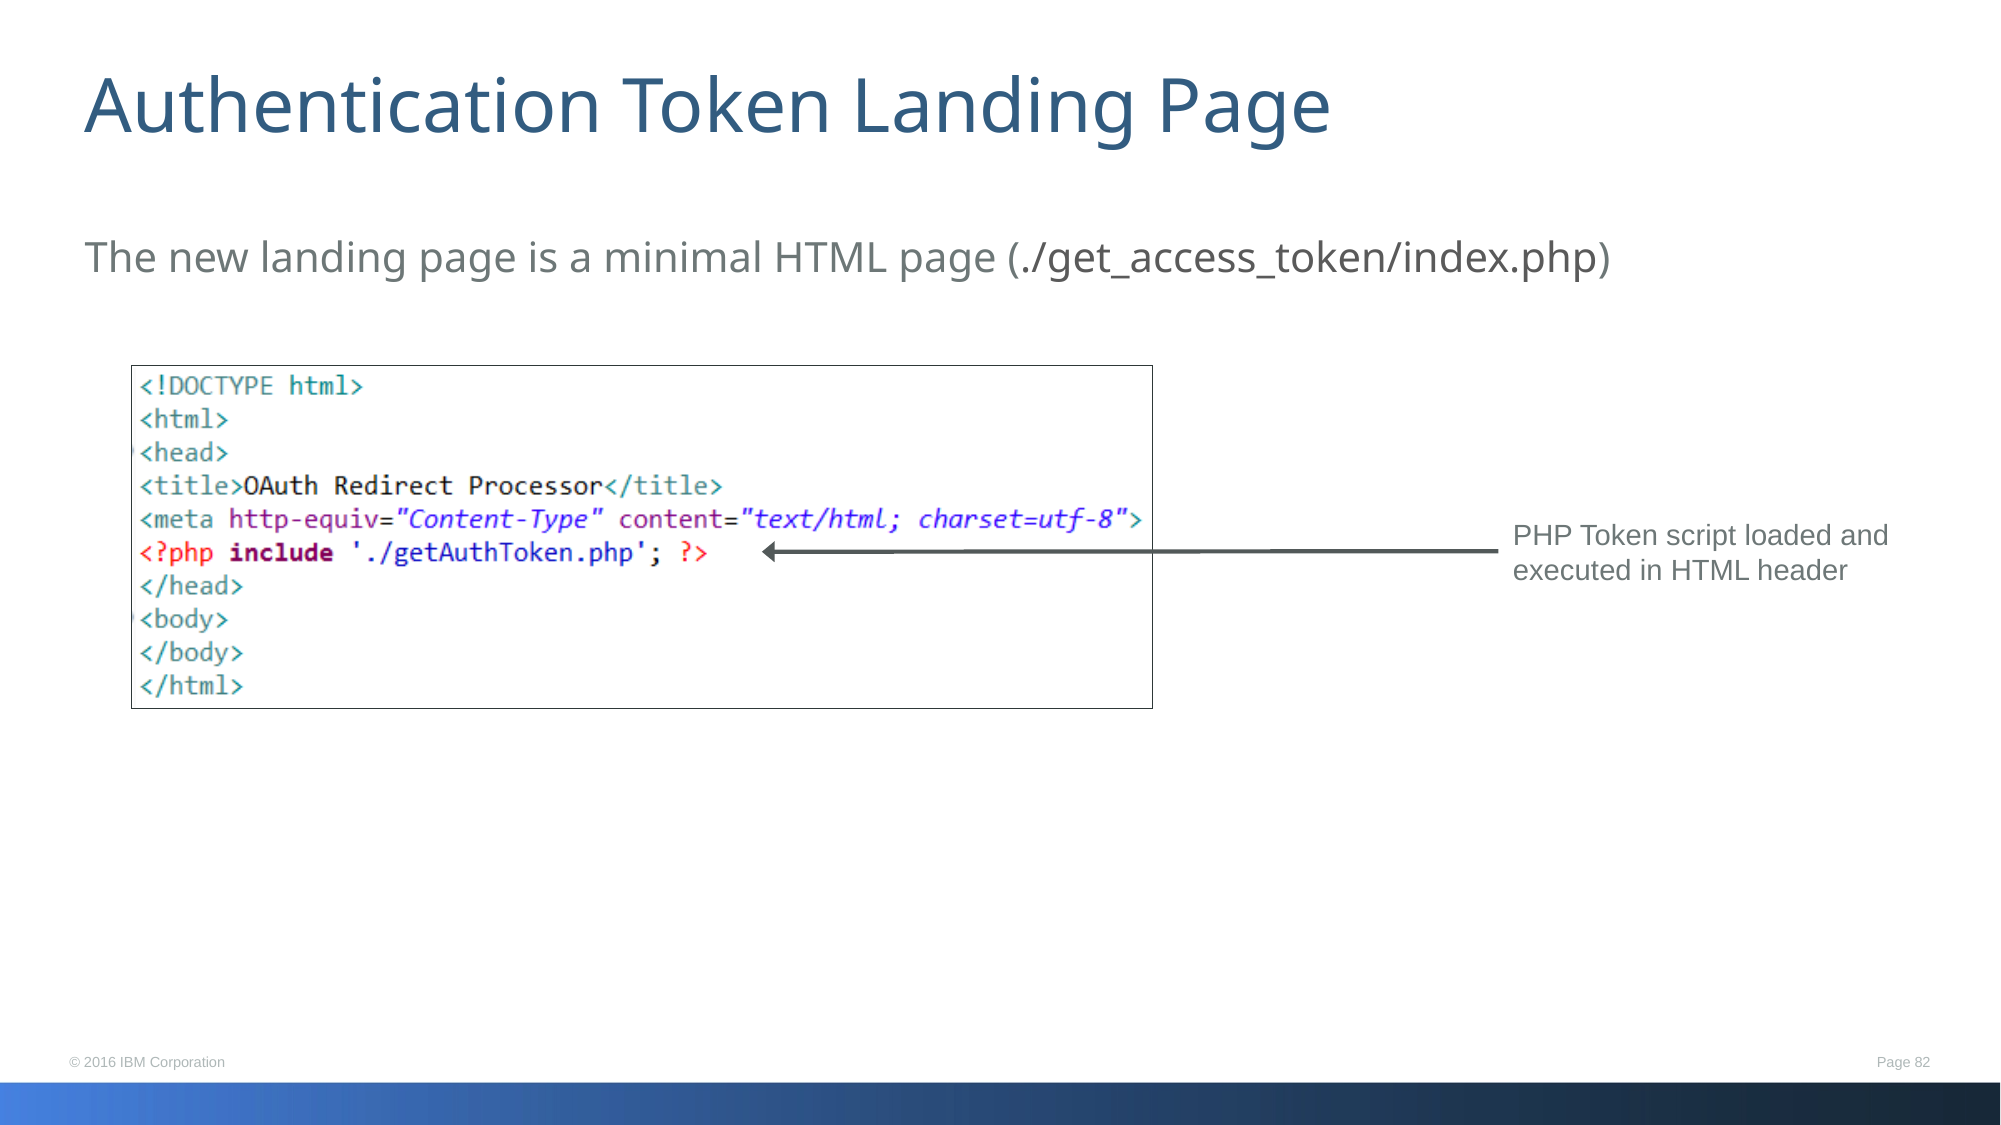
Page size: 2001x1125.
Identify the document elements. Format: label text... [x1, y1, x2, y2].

text_box PHP Token script loaded and executed in HTML header [1498, 508, 1978, 594]
title Authentication Token Landing Page [69, 59, 1931, 182]
list The new landing page is a minimal HTML page (./get_access_token/index.php) [69, 218, 1931, 1014]
picture [0, 0, 2001, 1125]
